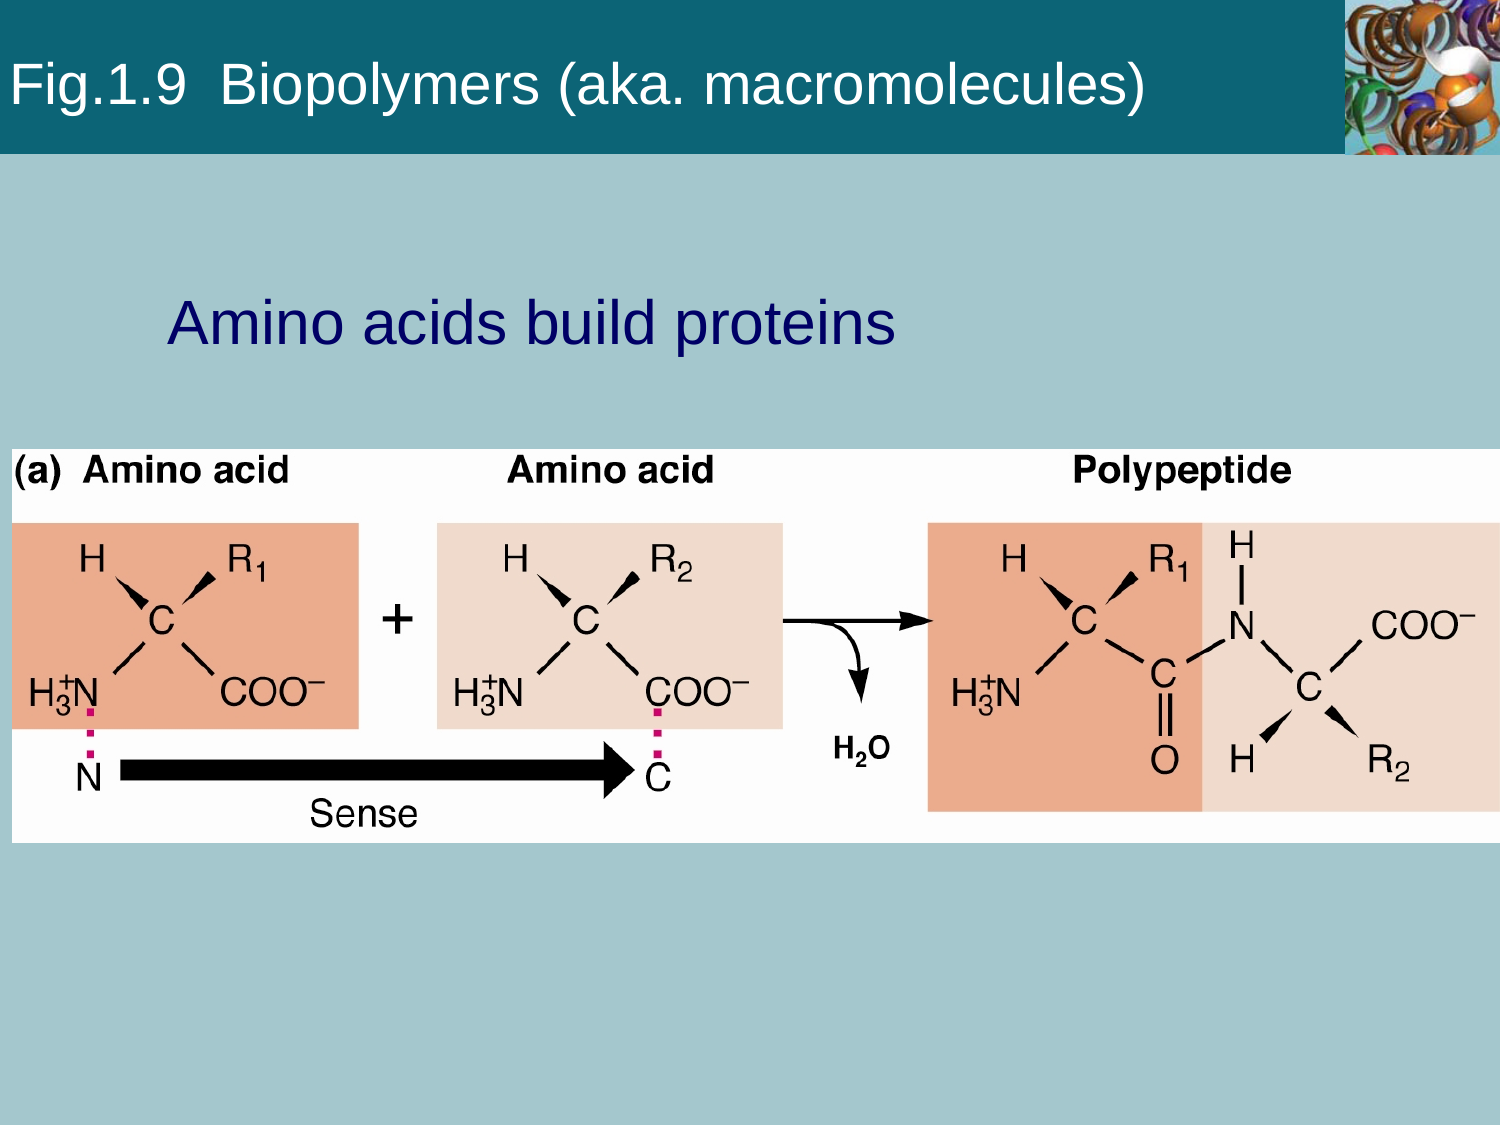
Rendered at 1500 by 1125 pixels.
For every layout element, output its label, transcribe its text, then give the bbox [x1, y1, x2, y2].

title Fig.1.9 Biopolymers (aka. macromolecules) [0, 12, 1369, 150]
picture [1345, 0, 1500, 155]
picture [12, 449, 1500, 843]
text_box Amino acids build proteins [153, 275, 913, 365]
